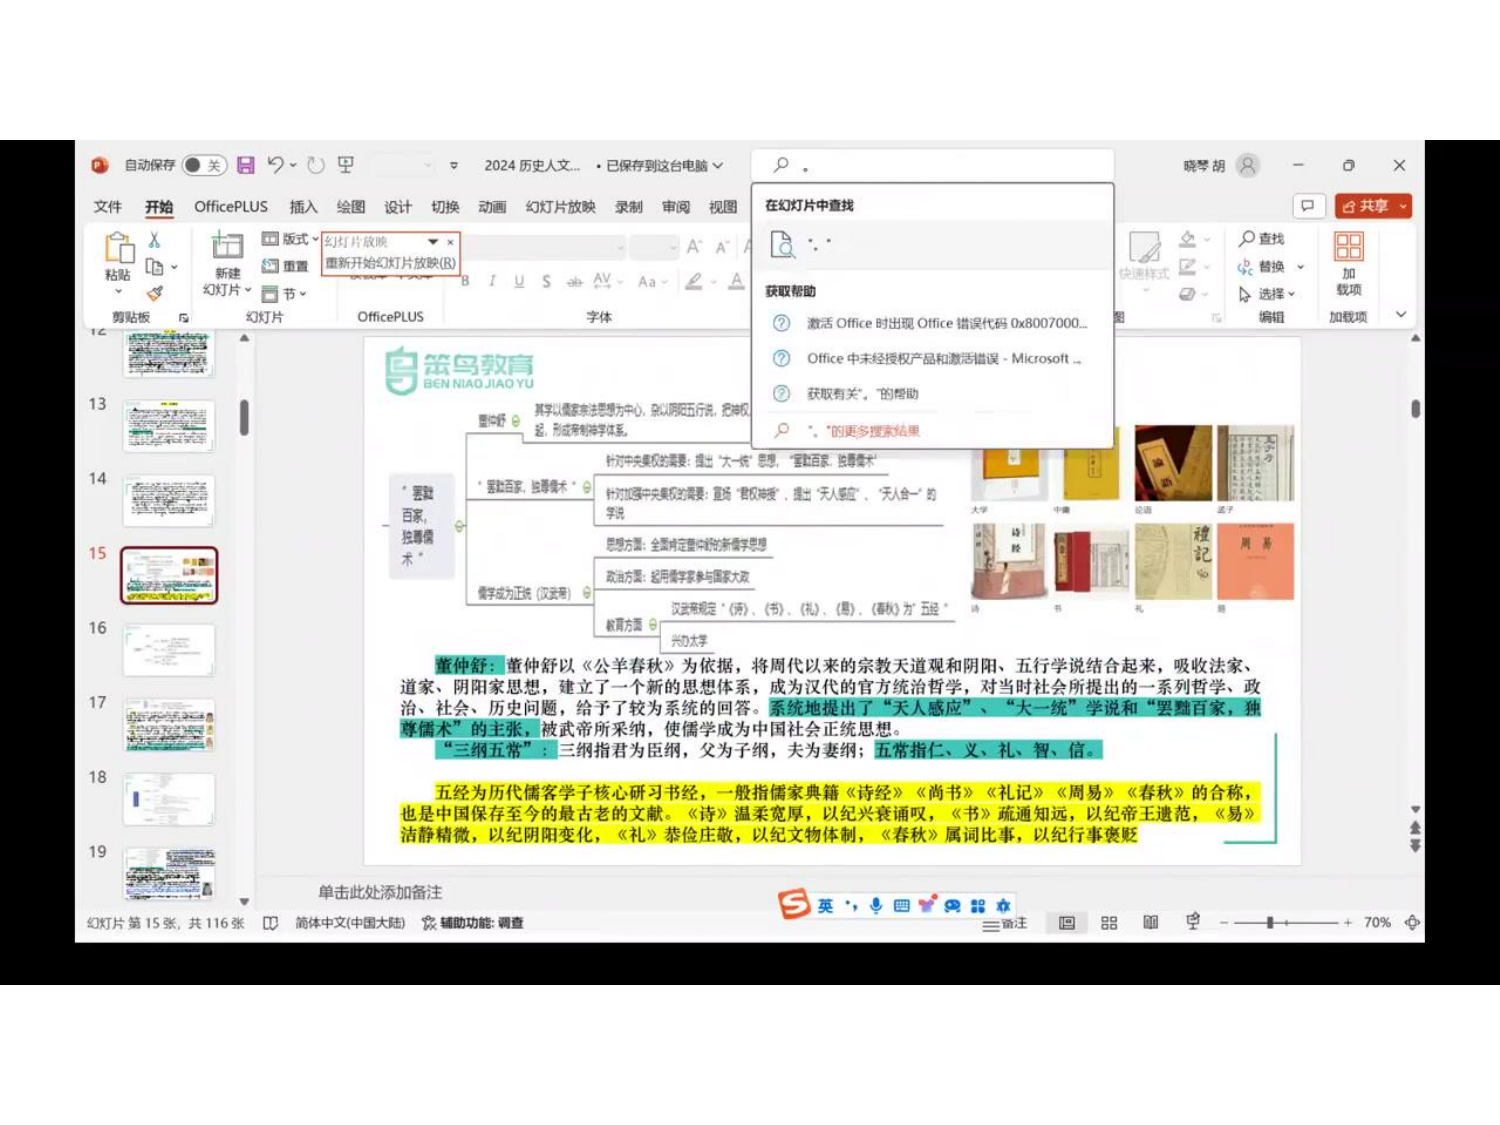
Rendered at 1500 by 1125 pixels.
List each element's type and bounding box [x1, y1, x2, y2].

picture [0, 140, 1500, 985]
